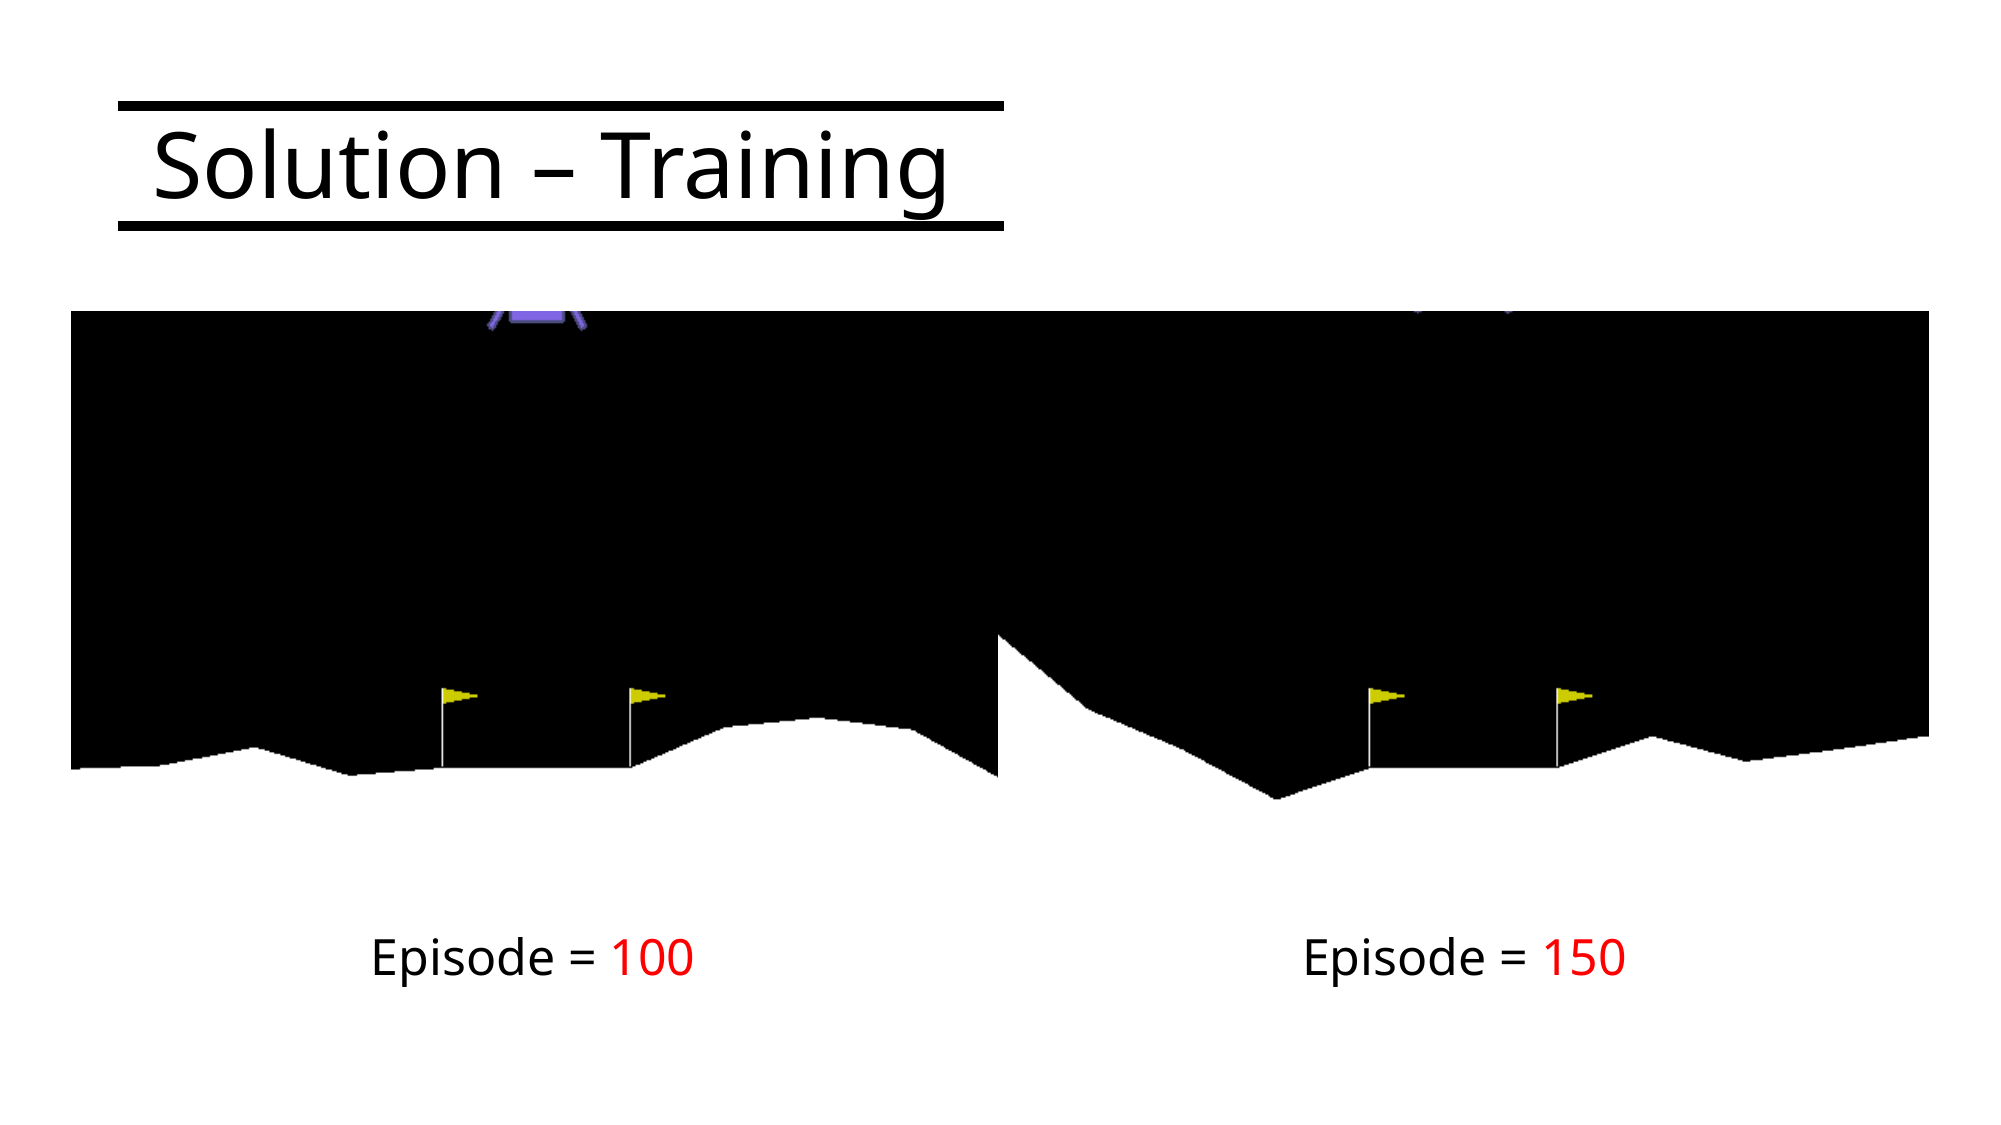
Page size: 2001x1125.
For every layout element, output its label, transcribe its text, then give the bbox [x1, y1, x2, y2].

picture [71, 311, 1929, 917]
text_box Episode = 100 [260, 918, 807, 994]
text_box Episode = 150 [1191, 918, 1738, 994]
title Solution – Training [137, 59, 1863, 278]
